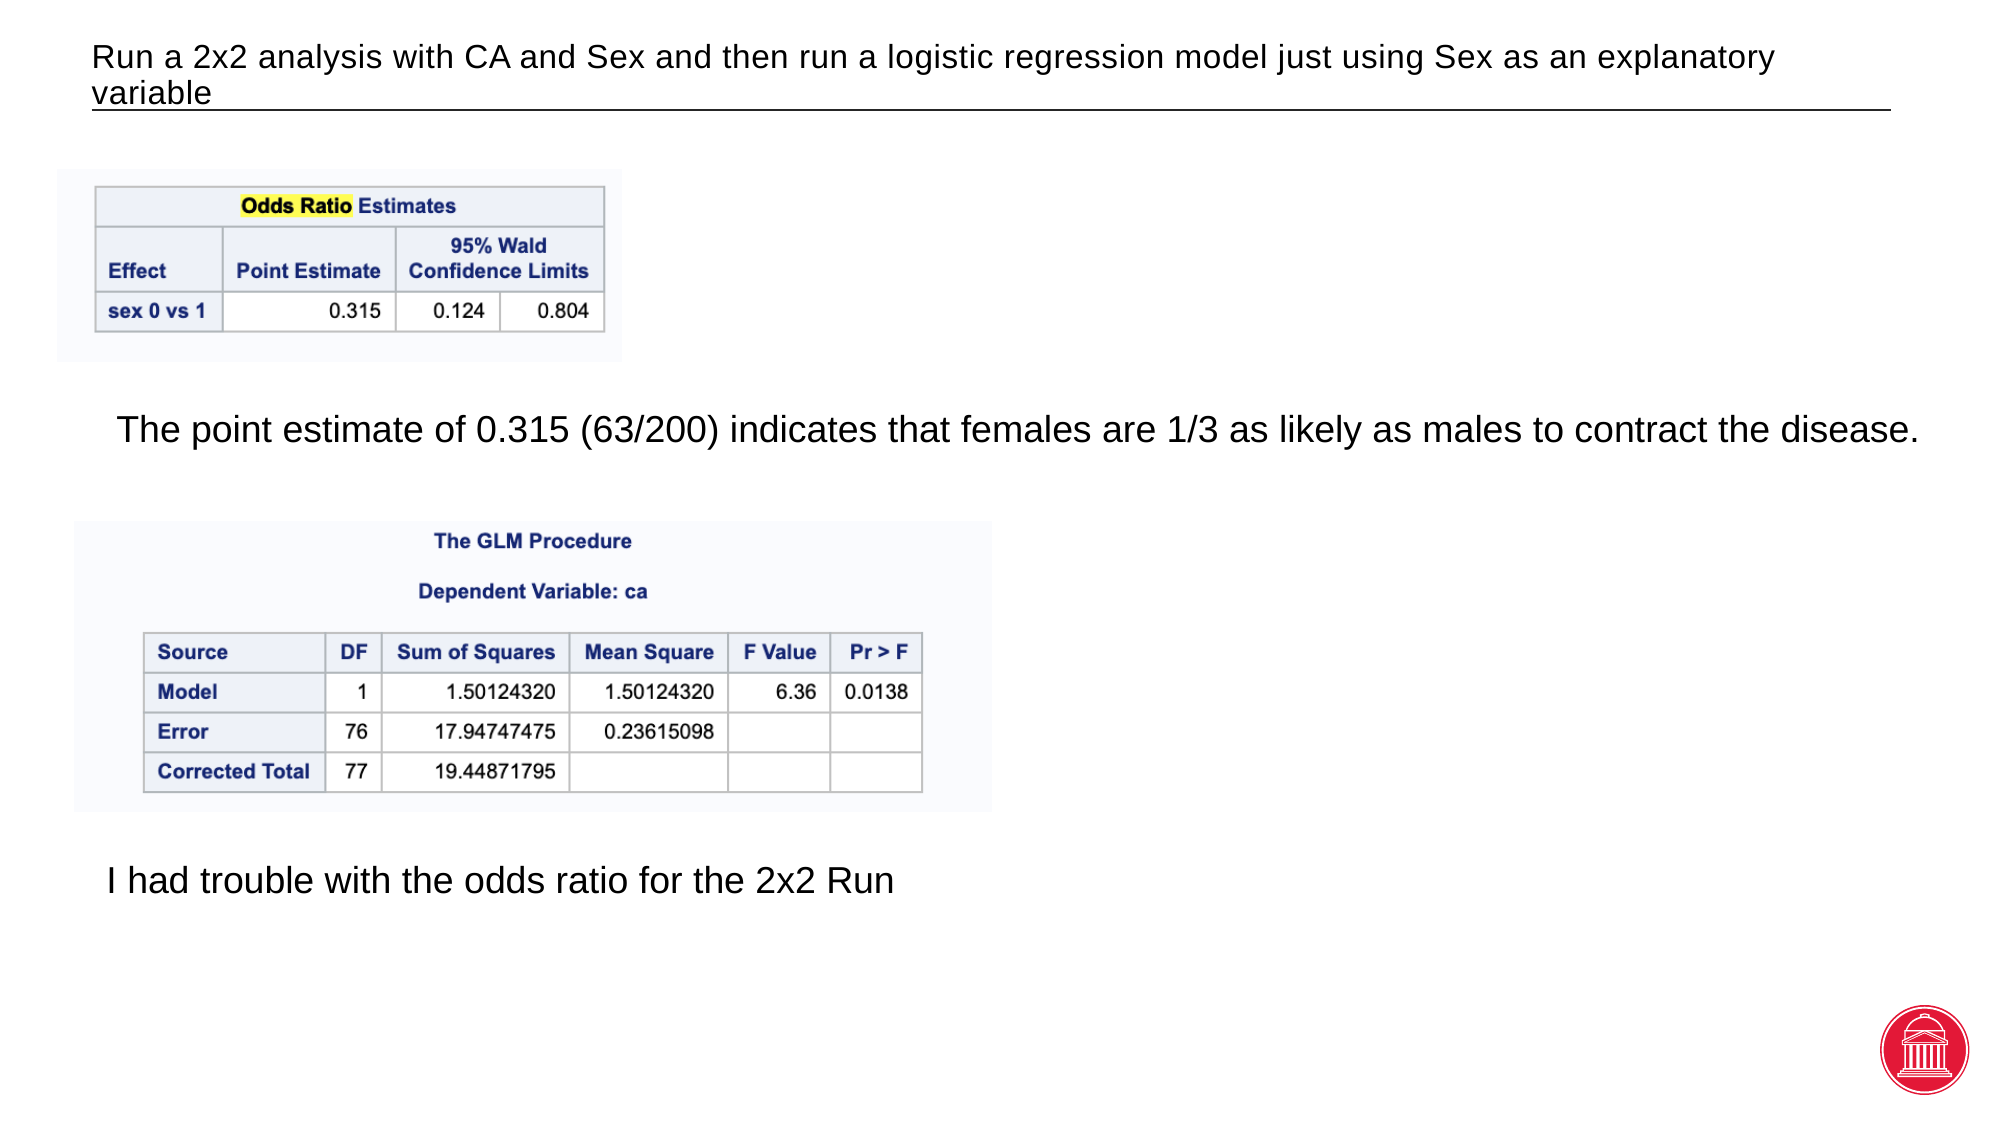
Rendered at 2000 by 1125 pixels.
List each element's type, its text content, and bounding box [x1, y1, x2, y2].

text_box The point estimate of 0.315 (63/200) indicates that females are 1/3 as likely as males to contract the disease. [101, 398, 1936, 458]
text_box I had trouble with the odds ratio for the 2x2 Run [91, 849, 1914, 909]
picture [74, 521, 992, 812]
title Run a 2x2 analysis with CA and Sex and then run a logistic regression model just using Sex as an explanatory variable [91, 42, 1892, 110]
picture [57, 169, 622, 362]
